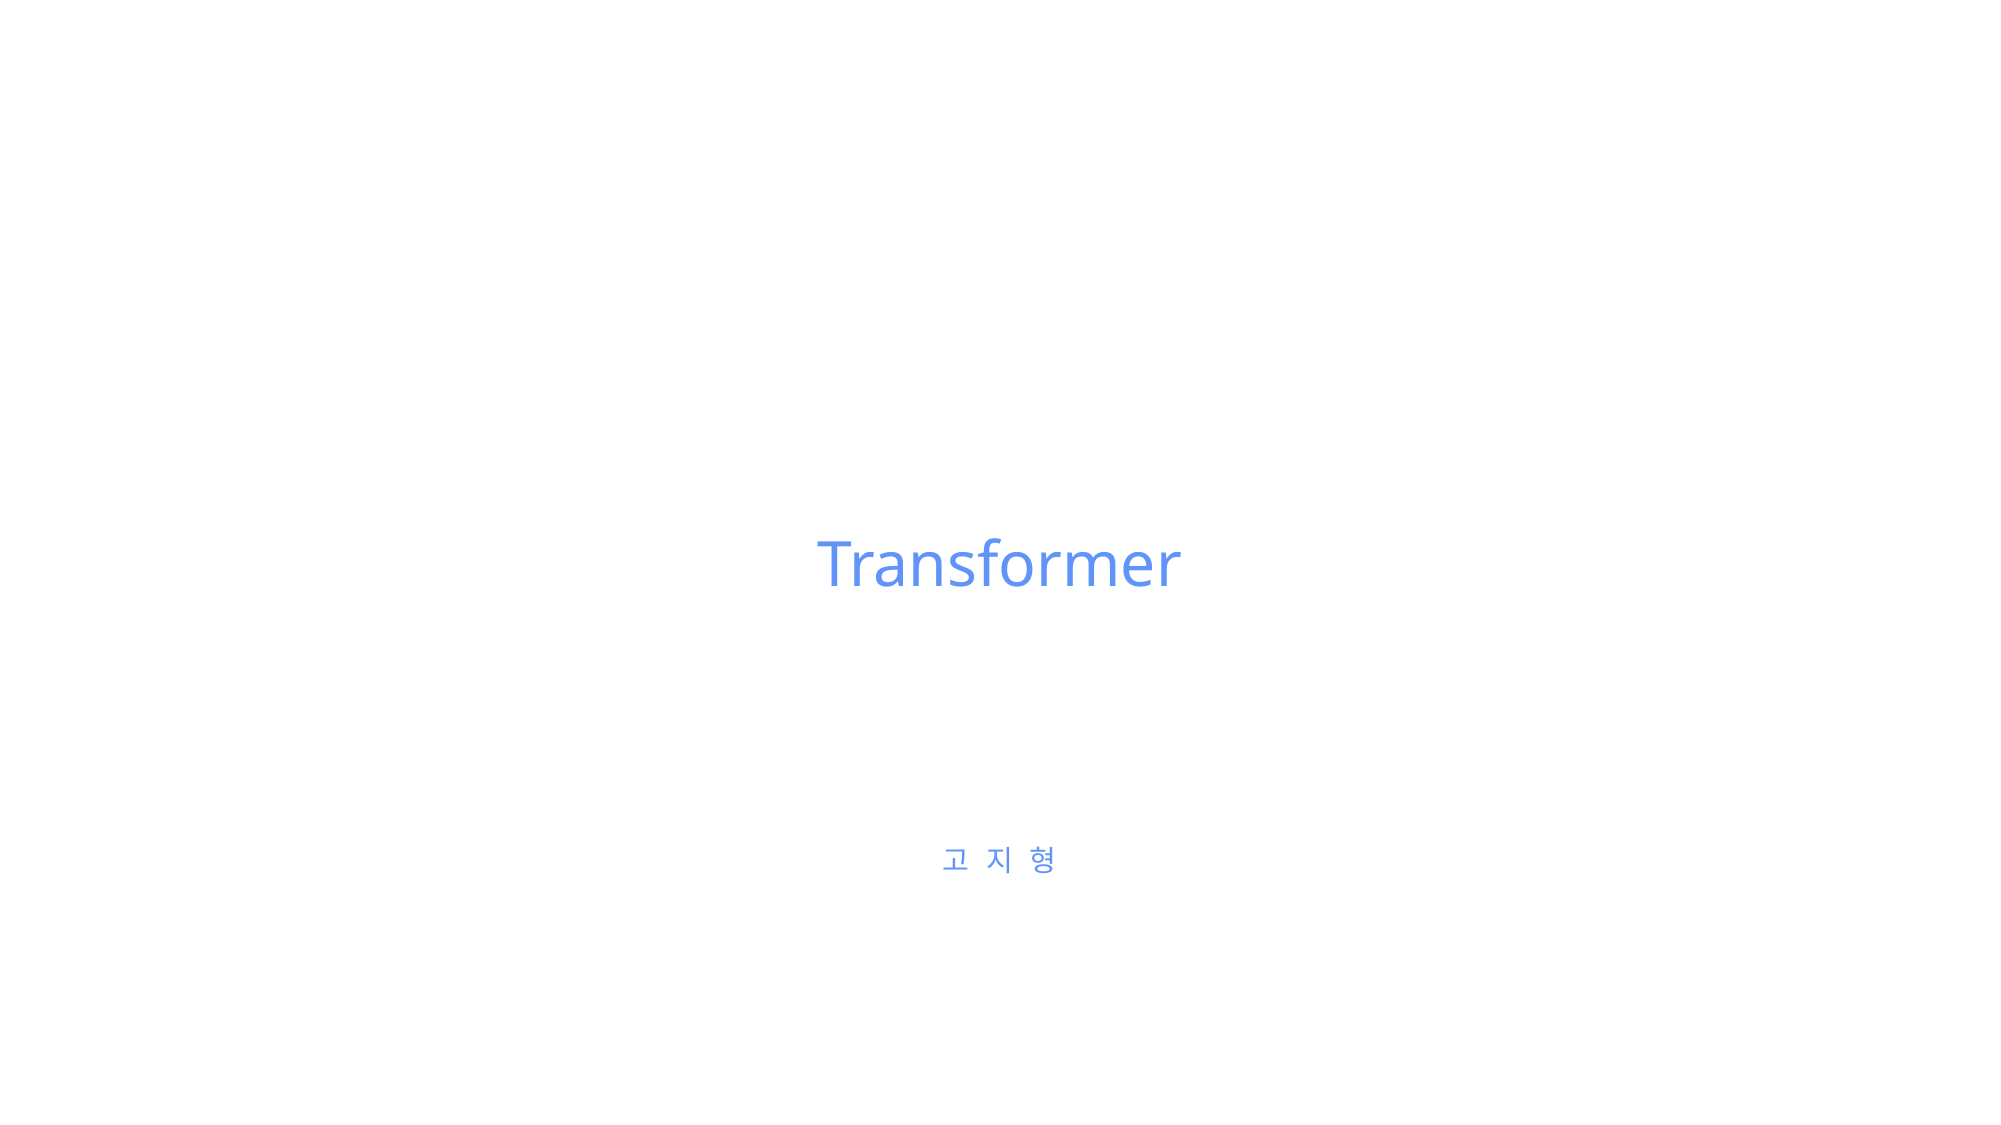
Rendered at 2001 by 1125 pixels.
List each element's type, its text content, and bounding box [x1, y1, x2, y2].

text_box 고 지 형 [928, 835, 1072, 885]
text_box Transformer [0, 517, 2000, 607]
